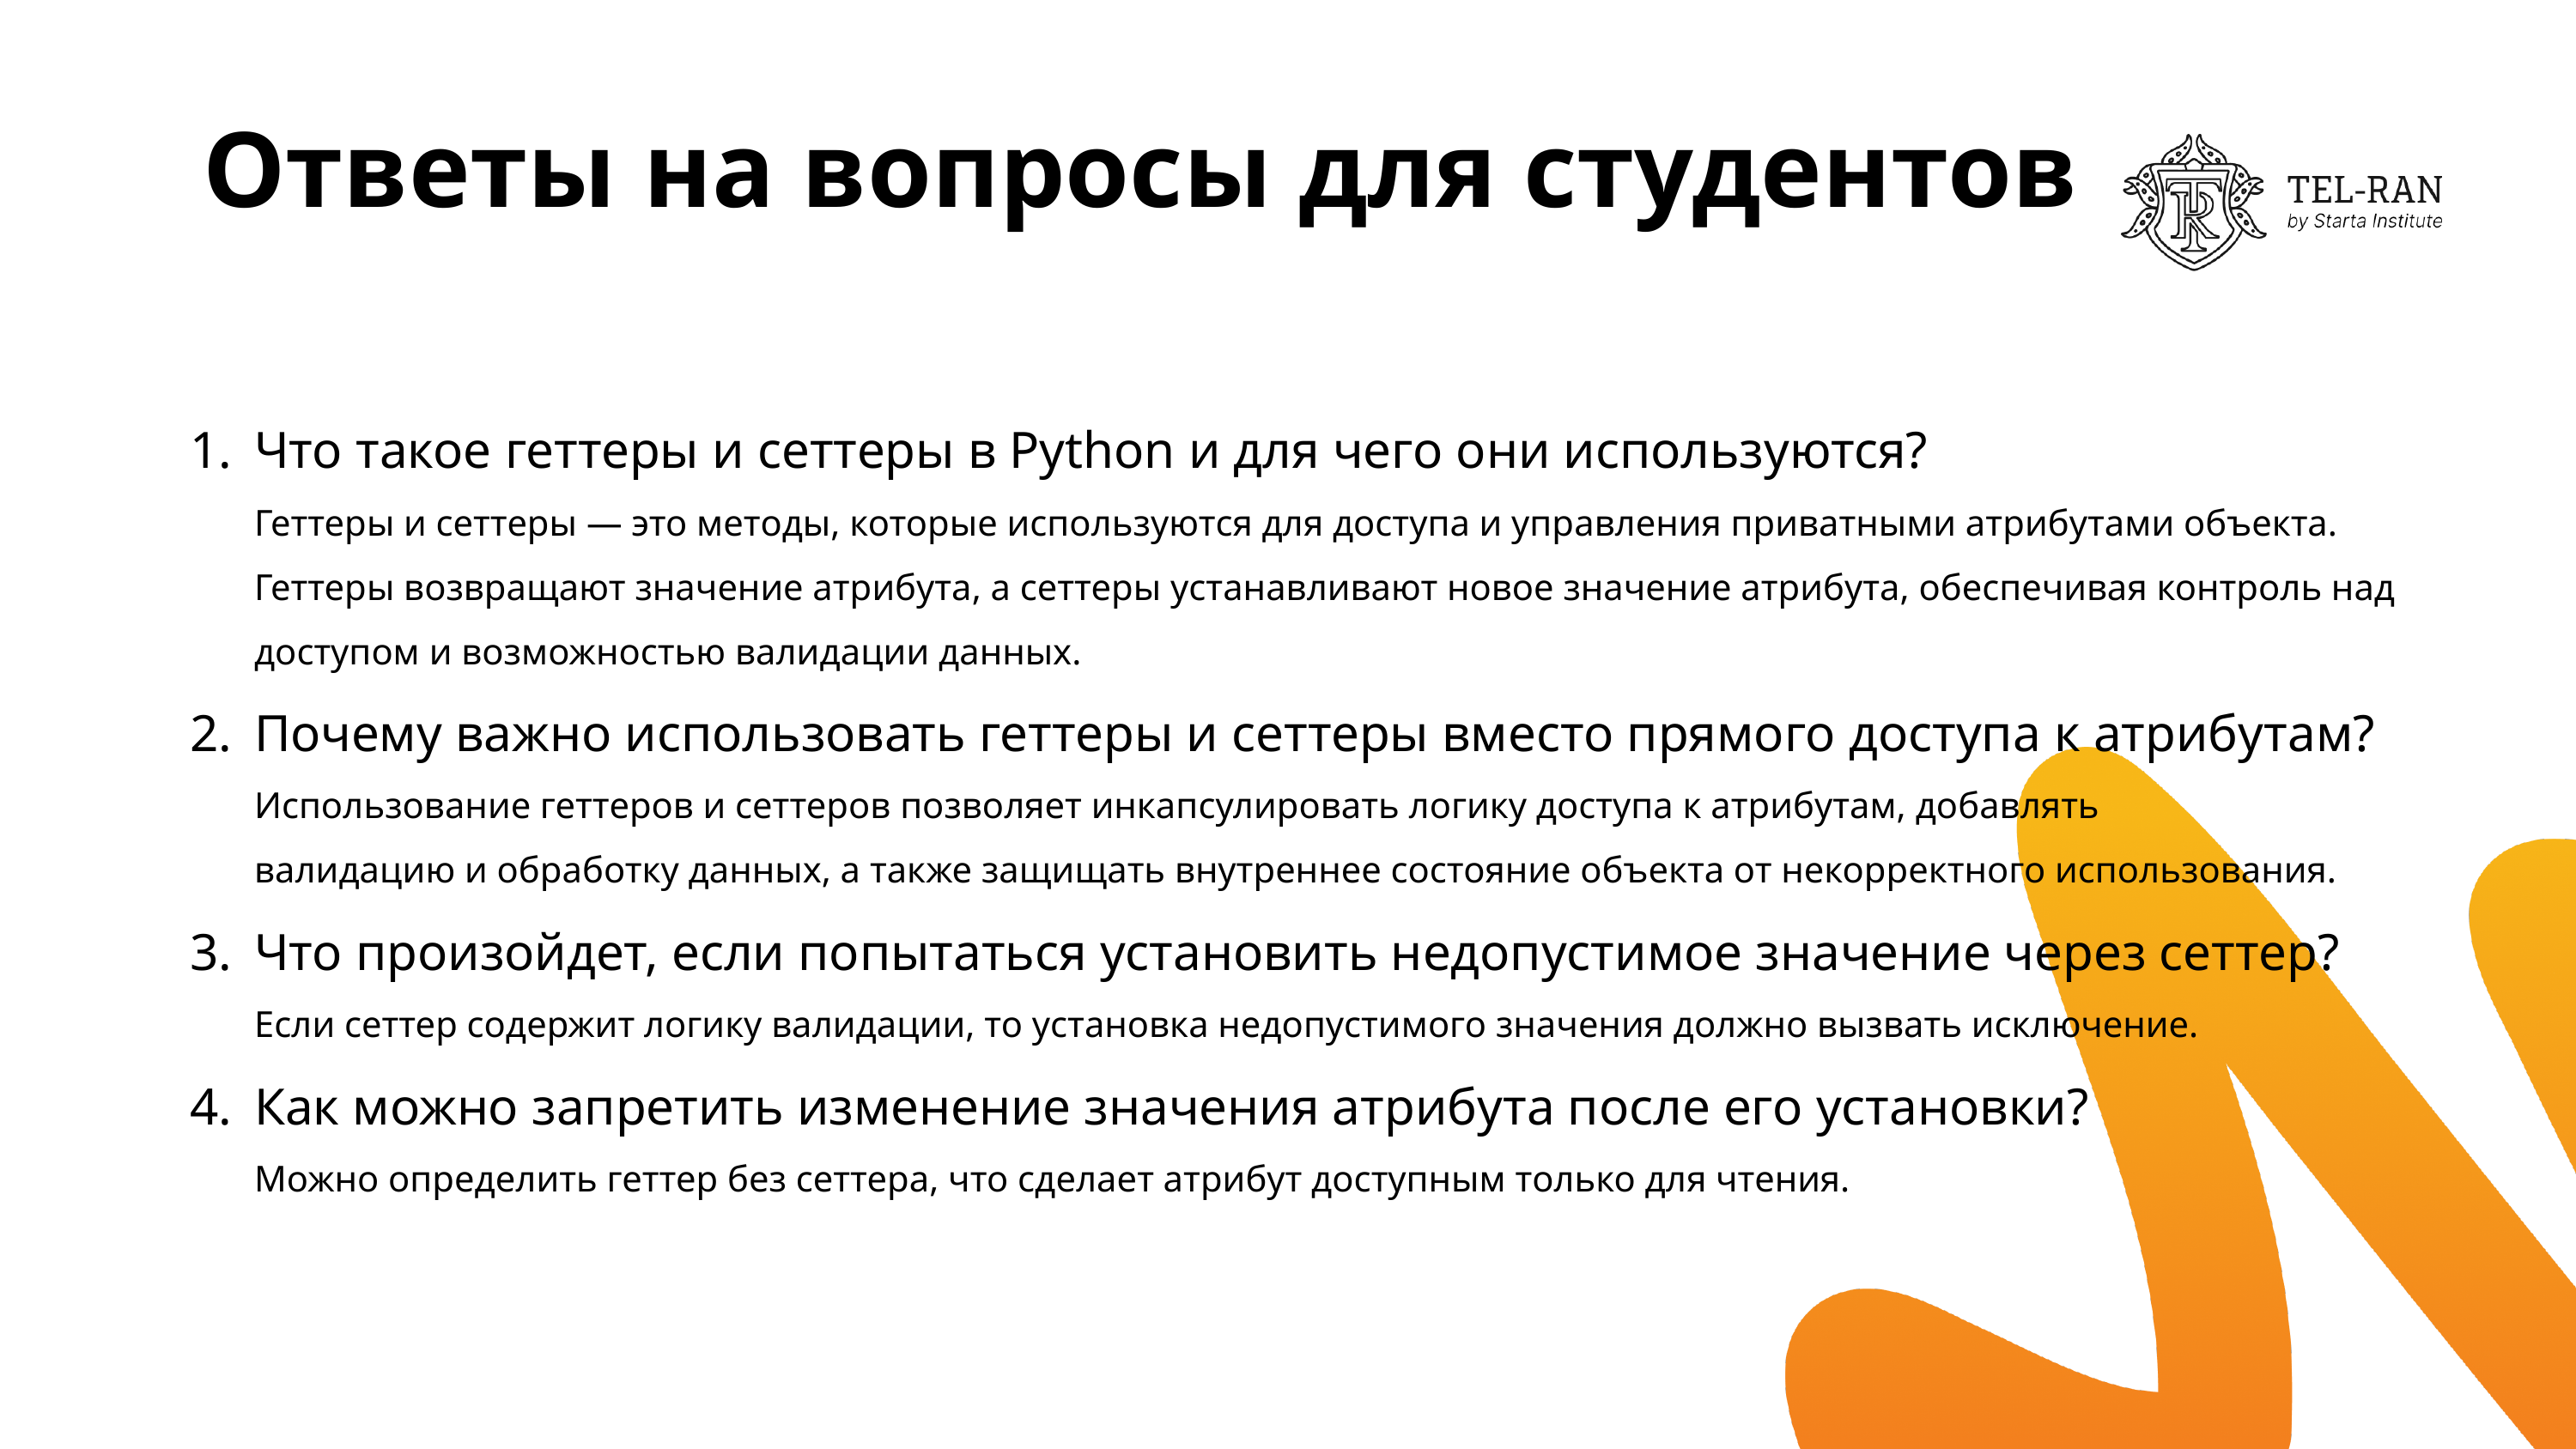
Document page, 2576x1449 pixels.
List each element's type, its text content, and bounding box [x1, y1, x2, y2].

text_box Что такое геттеры и сеттеры в Python и для чего они используются? Геттеры и сеттеры — это методы, которые используются для доступа и управления приватными атрибутами объекта. Геттеры возвращают значение атрибута, а сеттеры устанавливают новое значение атрибута, обеспечивая контроль над доступом и возможностью валидации данных. Почему важно использовать геттеры и сеттеры вместо прямого доступа к атрибутам? Использование геттеров и сеттеров позволяет инкапсулировать логику доступа к атрибутам, добавлять валидацию и обработку данных, а также защищать внутреннее состояние объекта от некорректного использования. Что произойдет, если попытаться установить недопустимое значение через сеттер? Если сеттер содержит логику валидации, то установка недопустимого значения должно вызвать исключение. Как можно запретить изменение значения атрибута после его установки? Можно определить геттер без сеттера, что сделает атрибут доступным только для чтения. [177, 382, 2485, 1206]
picture [2121, 134, 2442, 271]
picture [1620, 747, 2576, 1449]
title Ответы на вопросы для студентов [177, 76, 2107, 358]
